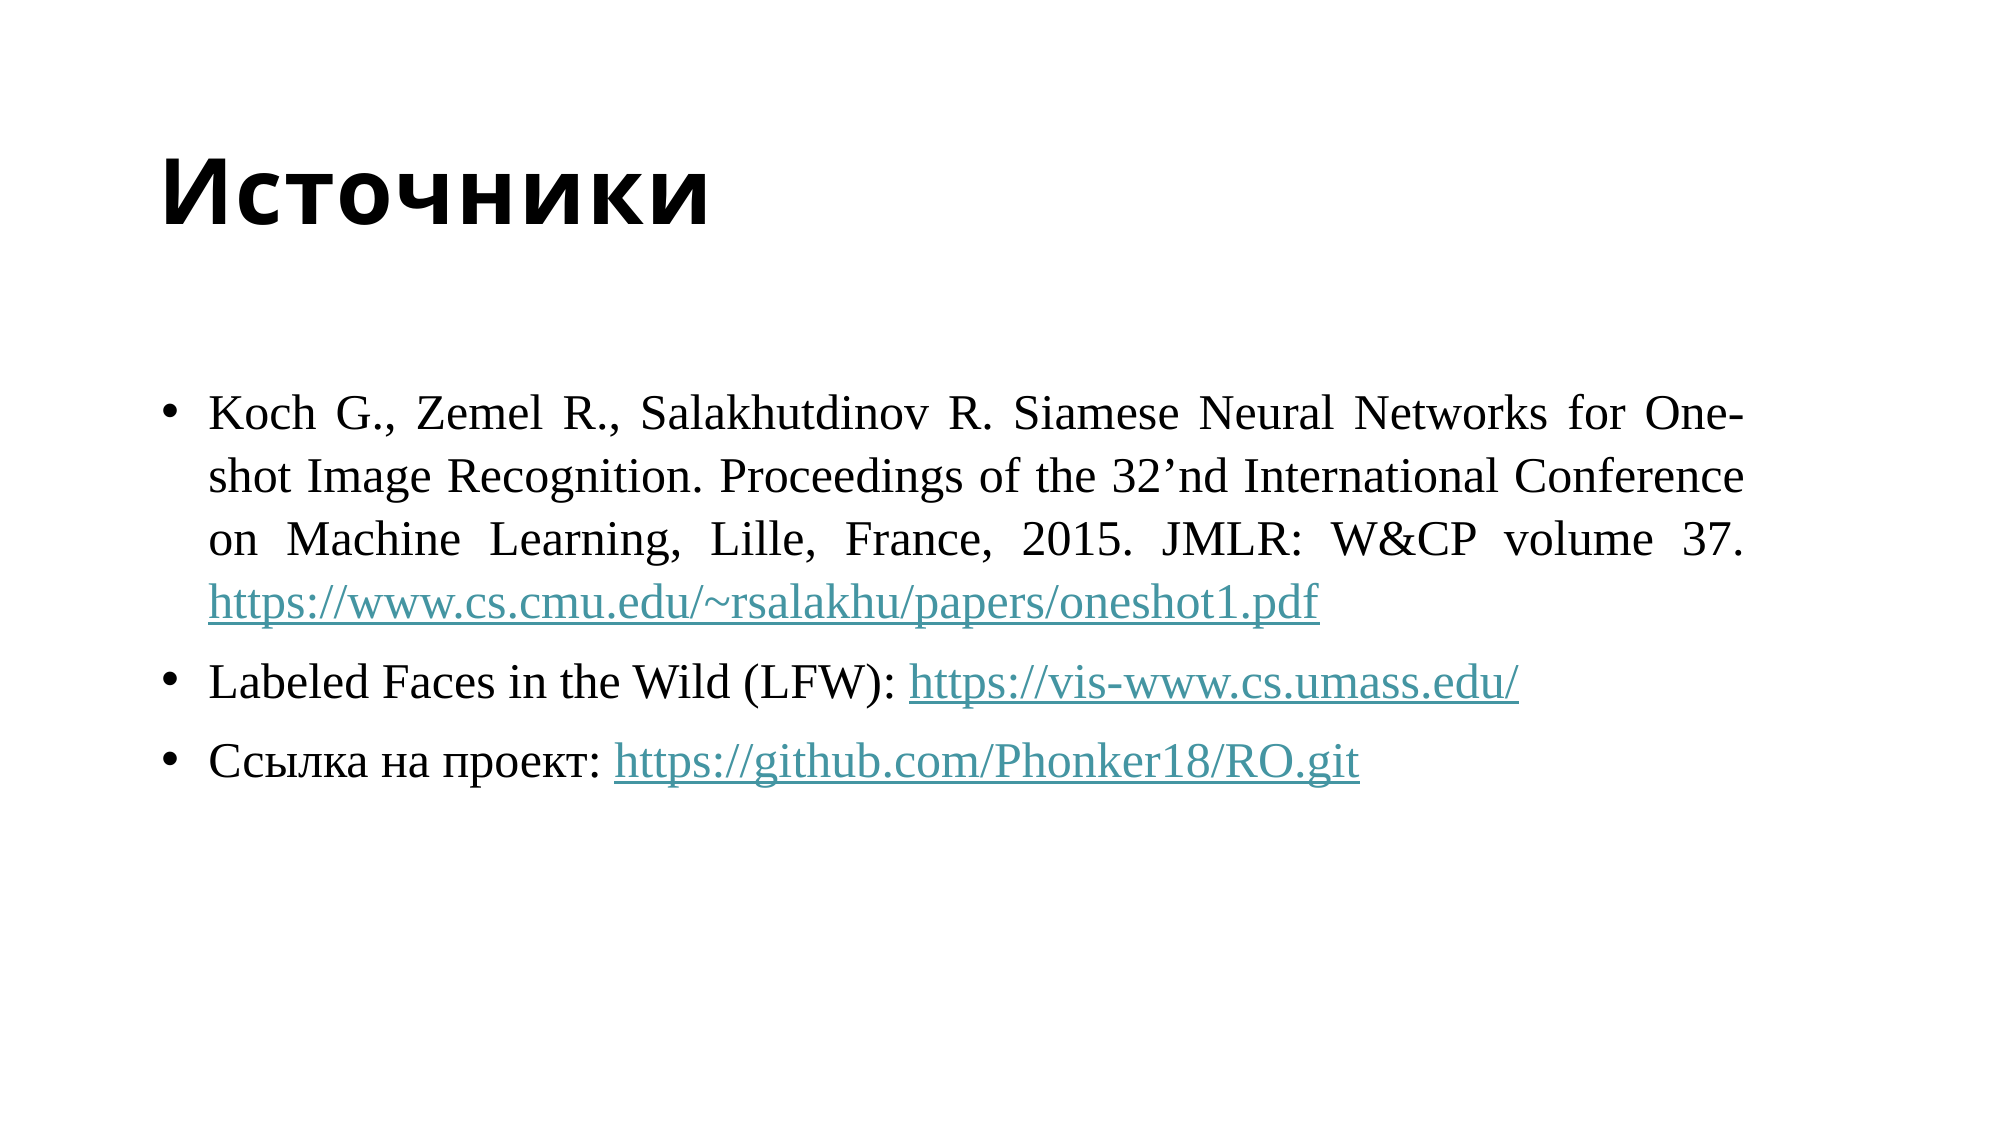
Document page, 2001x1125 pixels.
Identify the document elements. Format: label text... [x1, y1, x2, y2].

title Источники [158, 132, 1792, 245]
text_box Koch G., Zemel R., Salakhutdinov R. Siamese Neural Networks for One-shot Image Recognition. Proceedings of the 32’nd International Conference on Machine Learning, Lille, France, 2015. JMLR: W&CP volume 37. https://www.cs.cmu.edu/~rsalakhu/papers/oneshot1.pdf Labeled Faces in the Wild (LFW): https://vis-www.cs.umass.edu/ Ссылка на проект: https://github.com/Phonker18/RO.git [161, 376, 1746, 822]
